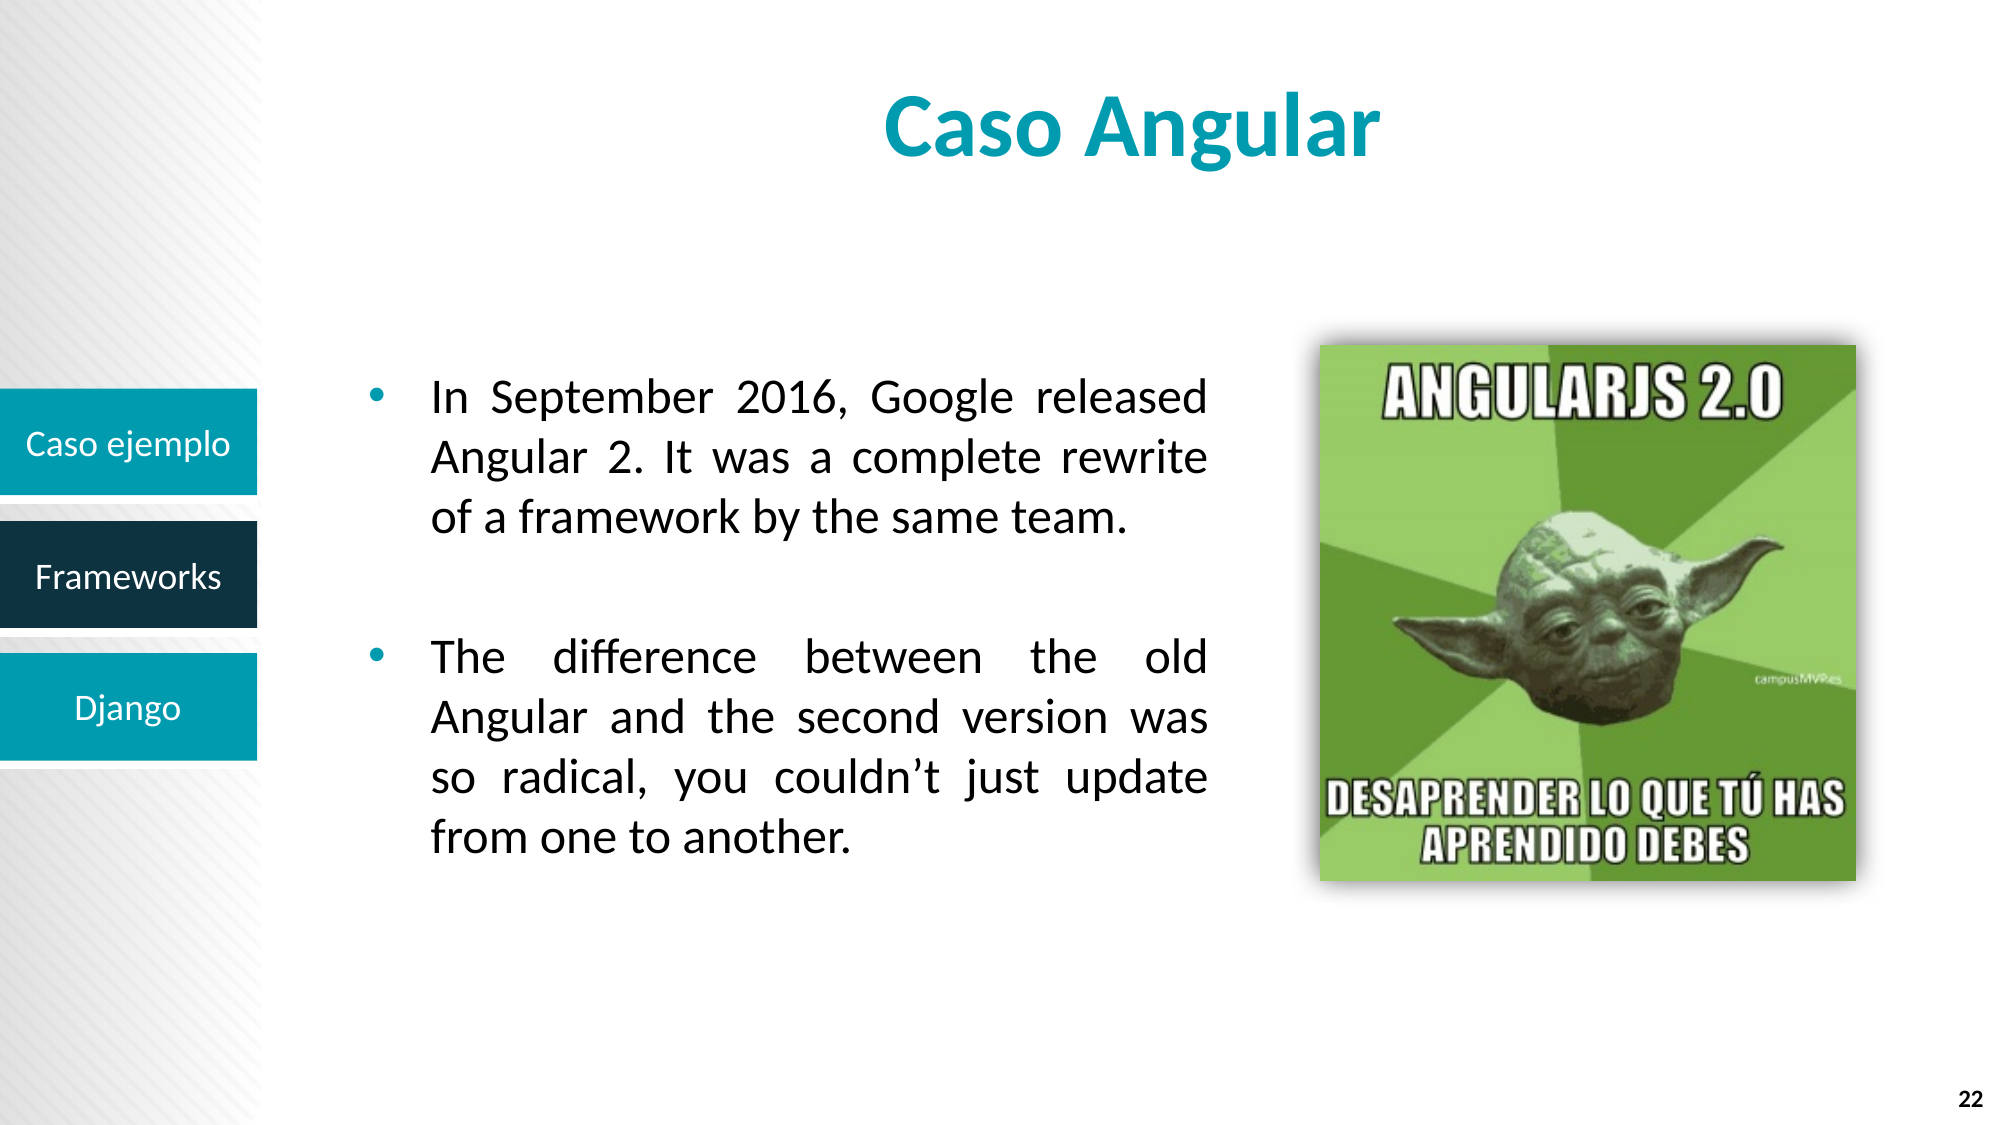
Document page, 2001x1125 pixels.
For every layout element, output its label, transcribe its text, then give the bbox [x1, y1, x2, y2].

list In September 2016, Google released Angular 2. It was a complete rewrite of a framework by the same team. The difference between the old Angular and the second version was so radical, you couldn’t just update from one to another. [340, 231, 1225, 997]
title Caso Angular [340, 36, 1927, 204]
slide_number 22 [1921, 1072, 2000, 1124]
text_box Django [0, 653, 257, 758]
picture [1320, 345, 1856, 881]
